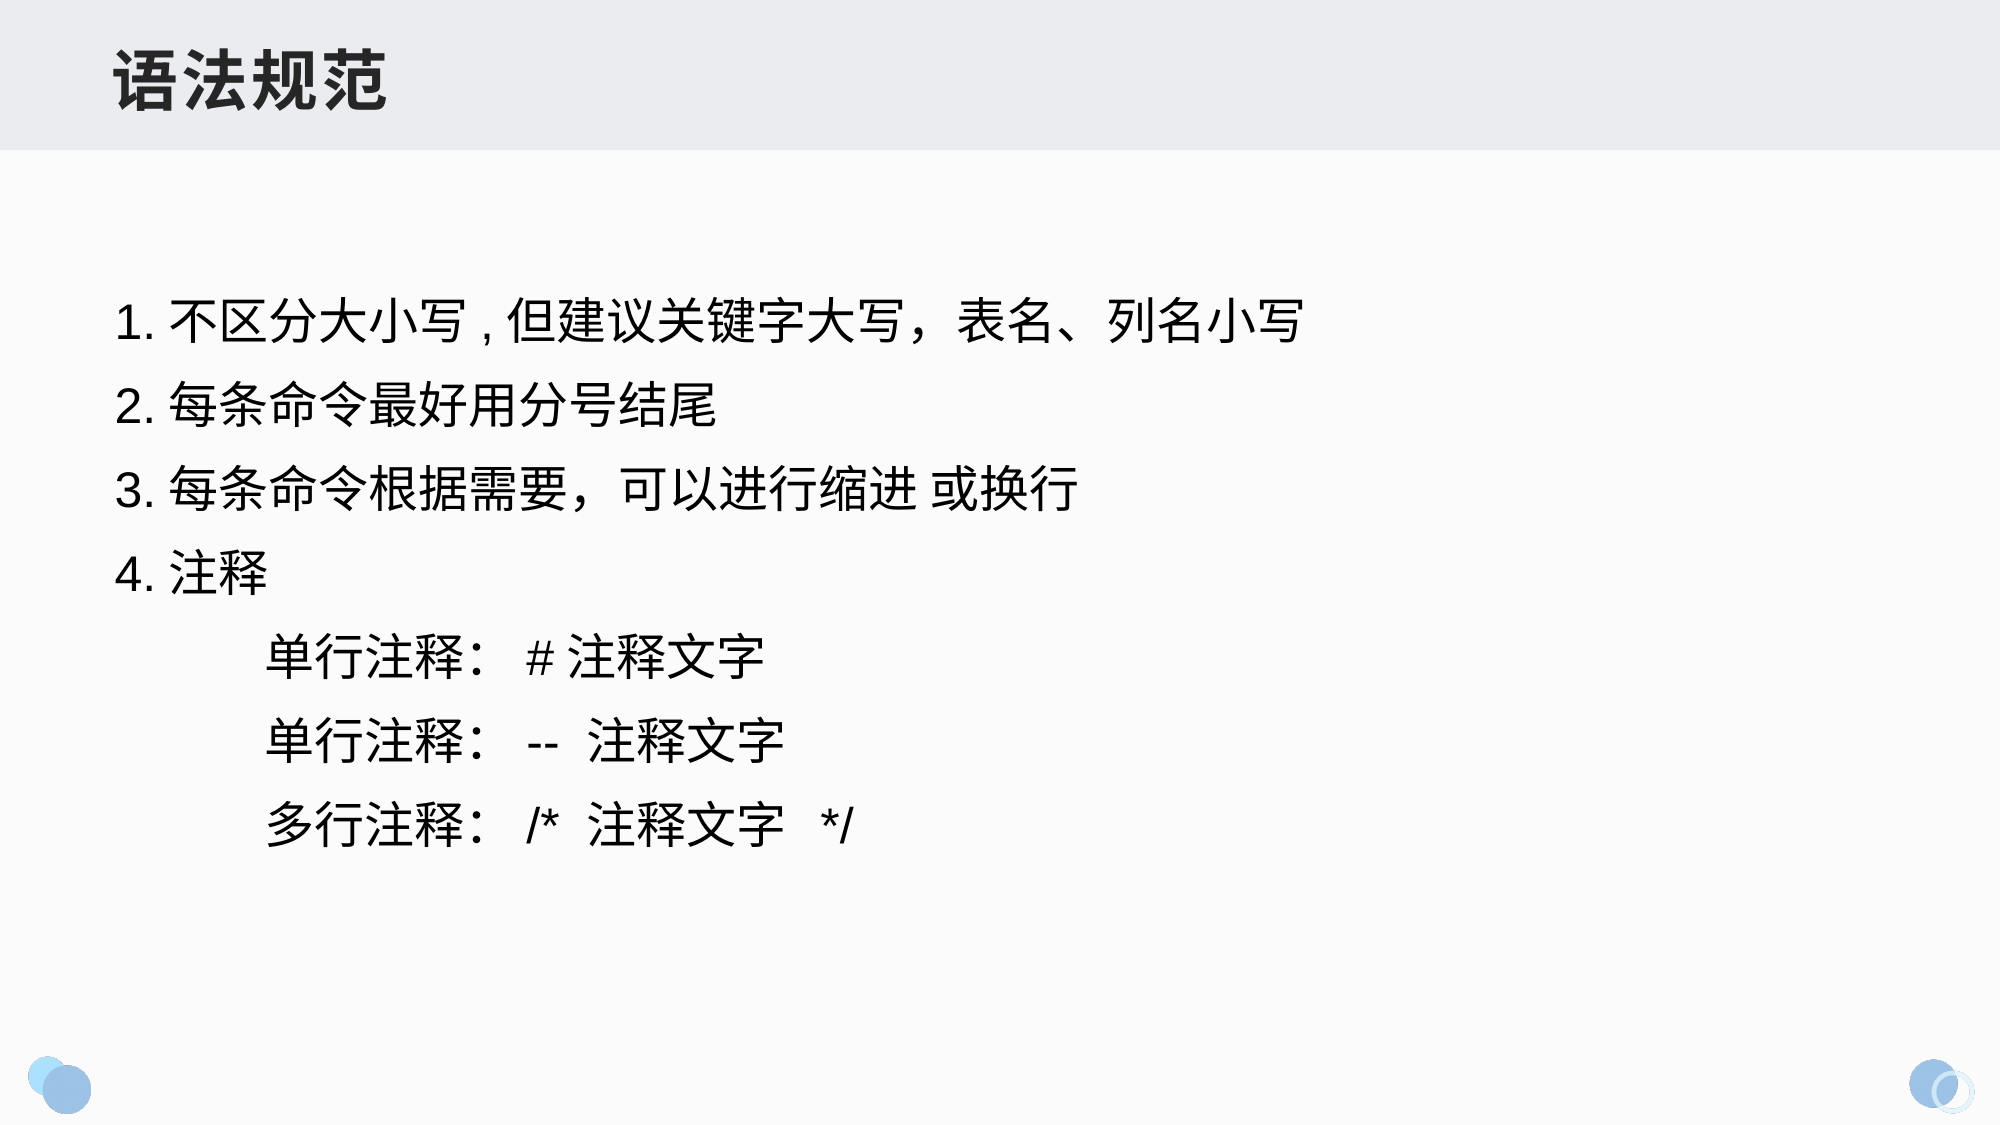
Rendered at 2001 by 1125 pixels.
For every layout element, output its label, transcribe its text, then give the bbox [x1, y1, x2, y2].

text_box [0, 0, 2000, 151]
text_box 语法规范 [99, 25, 1901, 125]
text_box 1.不区分大小写,但建议关键字大写，表名、列名小写 2.每条命令最好用分号结尾 3.每条命令根据需要，可以进行缩进 或换行 4.注释 单行注释：#注释文字 单行注释：-- 注释文字 多行注释：/* 注释文字 */ [99, 258, 1463, 861]
picture [1881, 1045, 2000, 1125]
picture [0, 1045, 119, 1125]
